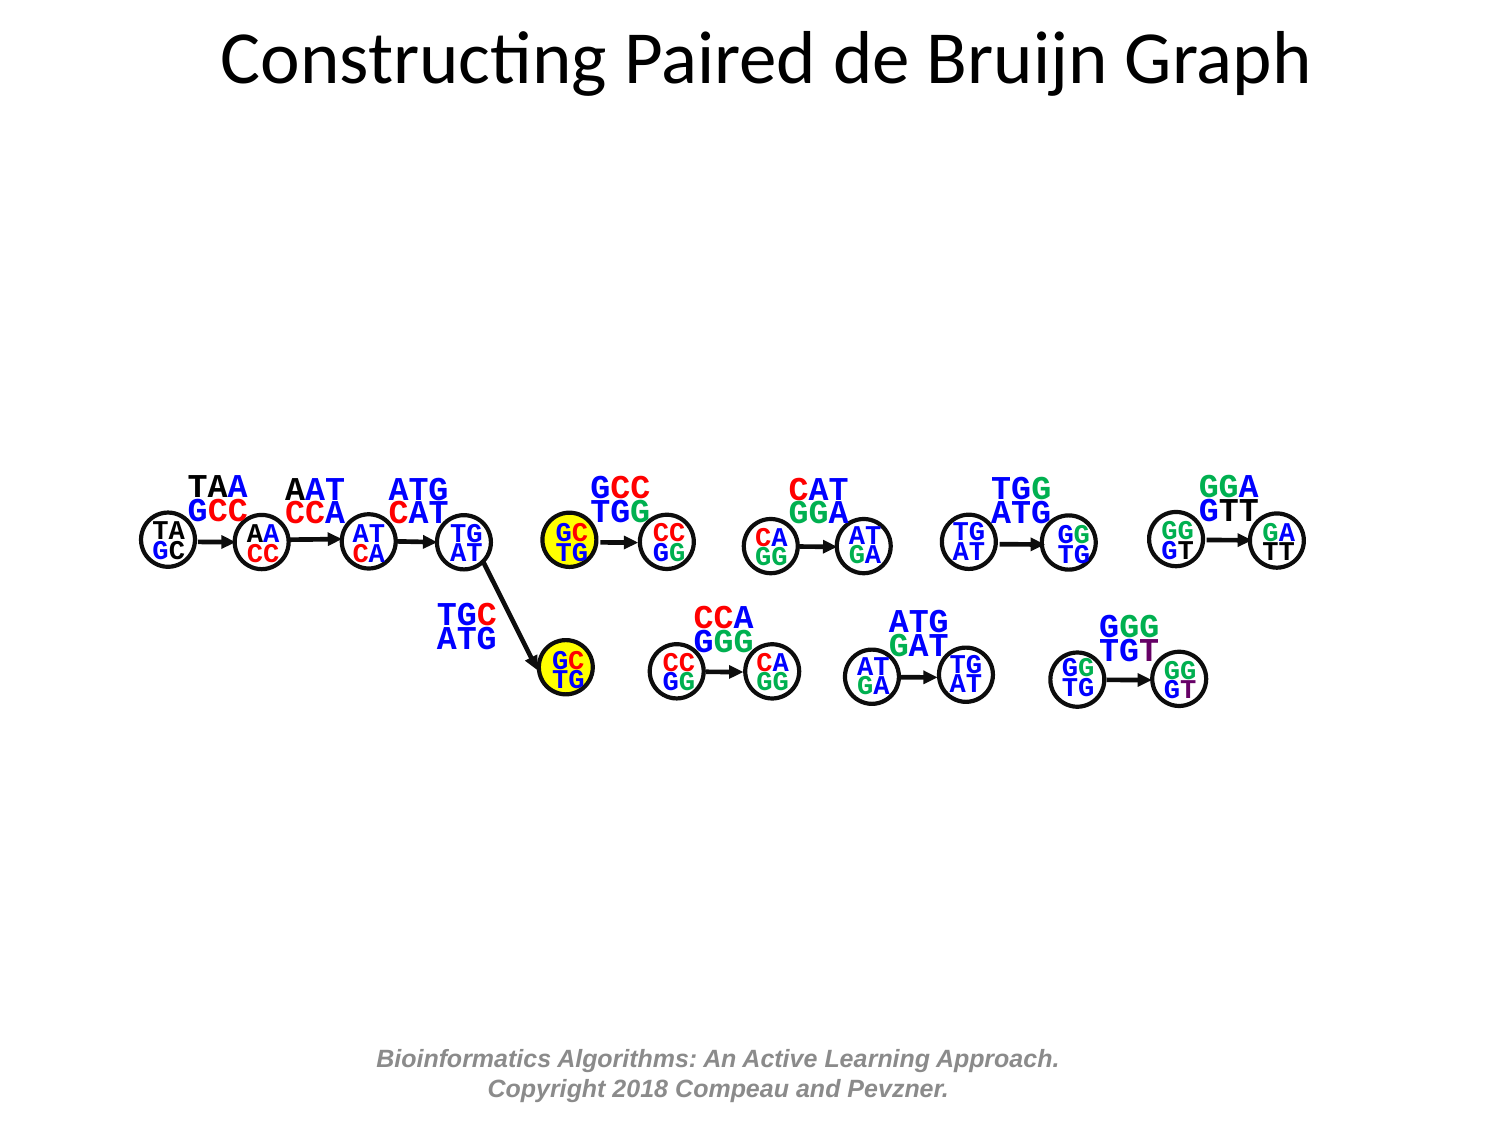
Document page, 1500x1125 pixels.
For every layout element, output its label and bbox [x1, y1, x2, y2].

footer [337, 1042, 1100, 1103]
text_box [10, 1, 1500, 107]
text_box [841, 605, 998, 707]
text_box [937, 472, 1107, 576]
text_box [646, 601, 806, 704]
text_box [1045, 611, 1213, 714]
text_box [738, 473, 898, 578]
text_box [137, 470, 703, 702]
text_box [1145, 471, 1312, 573]
